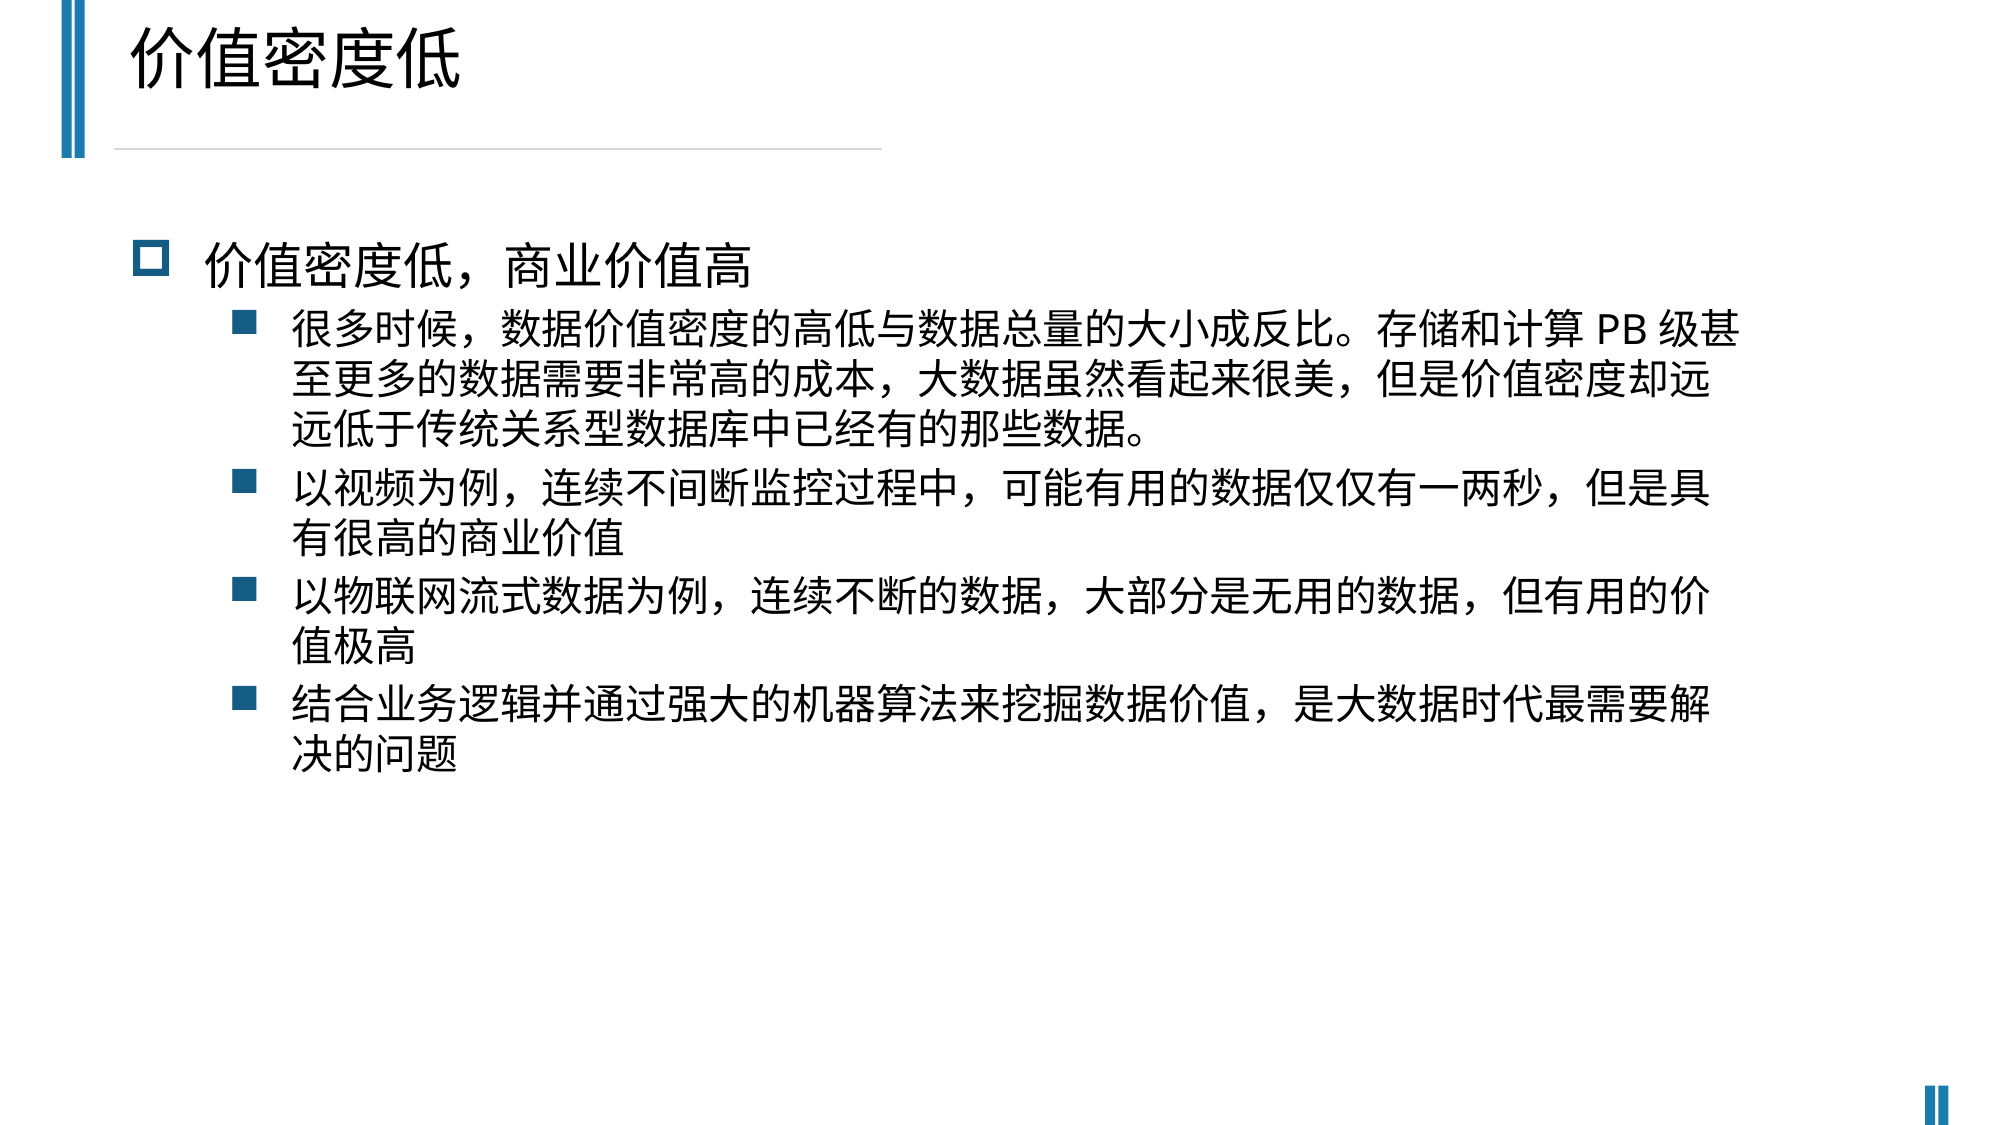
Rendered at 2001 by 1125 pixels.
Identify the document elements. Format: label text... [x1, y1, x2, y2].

list 价值密度低 [114, 9, 1415, 106]
list 价值密度低，商业价值高 很多时候，数据价值密度的高低与数据总量的大小成反比。存储和计算PB级甚至更多的数据需要非常高的成本，大数据虽然看起来很美，但是价值密度却远远低于传统关系型数据库中已经有的那些数据。 以视频为例，连续不间断监控过程中，可能有用的数据仅仅有一两秒，但是具有很高的商业价值 以物联网流式数据为例，连续不断的数据，大部分是无用的数据，但有用的价值极高 结合业务逻辑并通过强大的机器算法来挖掘数据价值，是大数据时代最需要解决的问题 [114, 227, 1765, 756]
